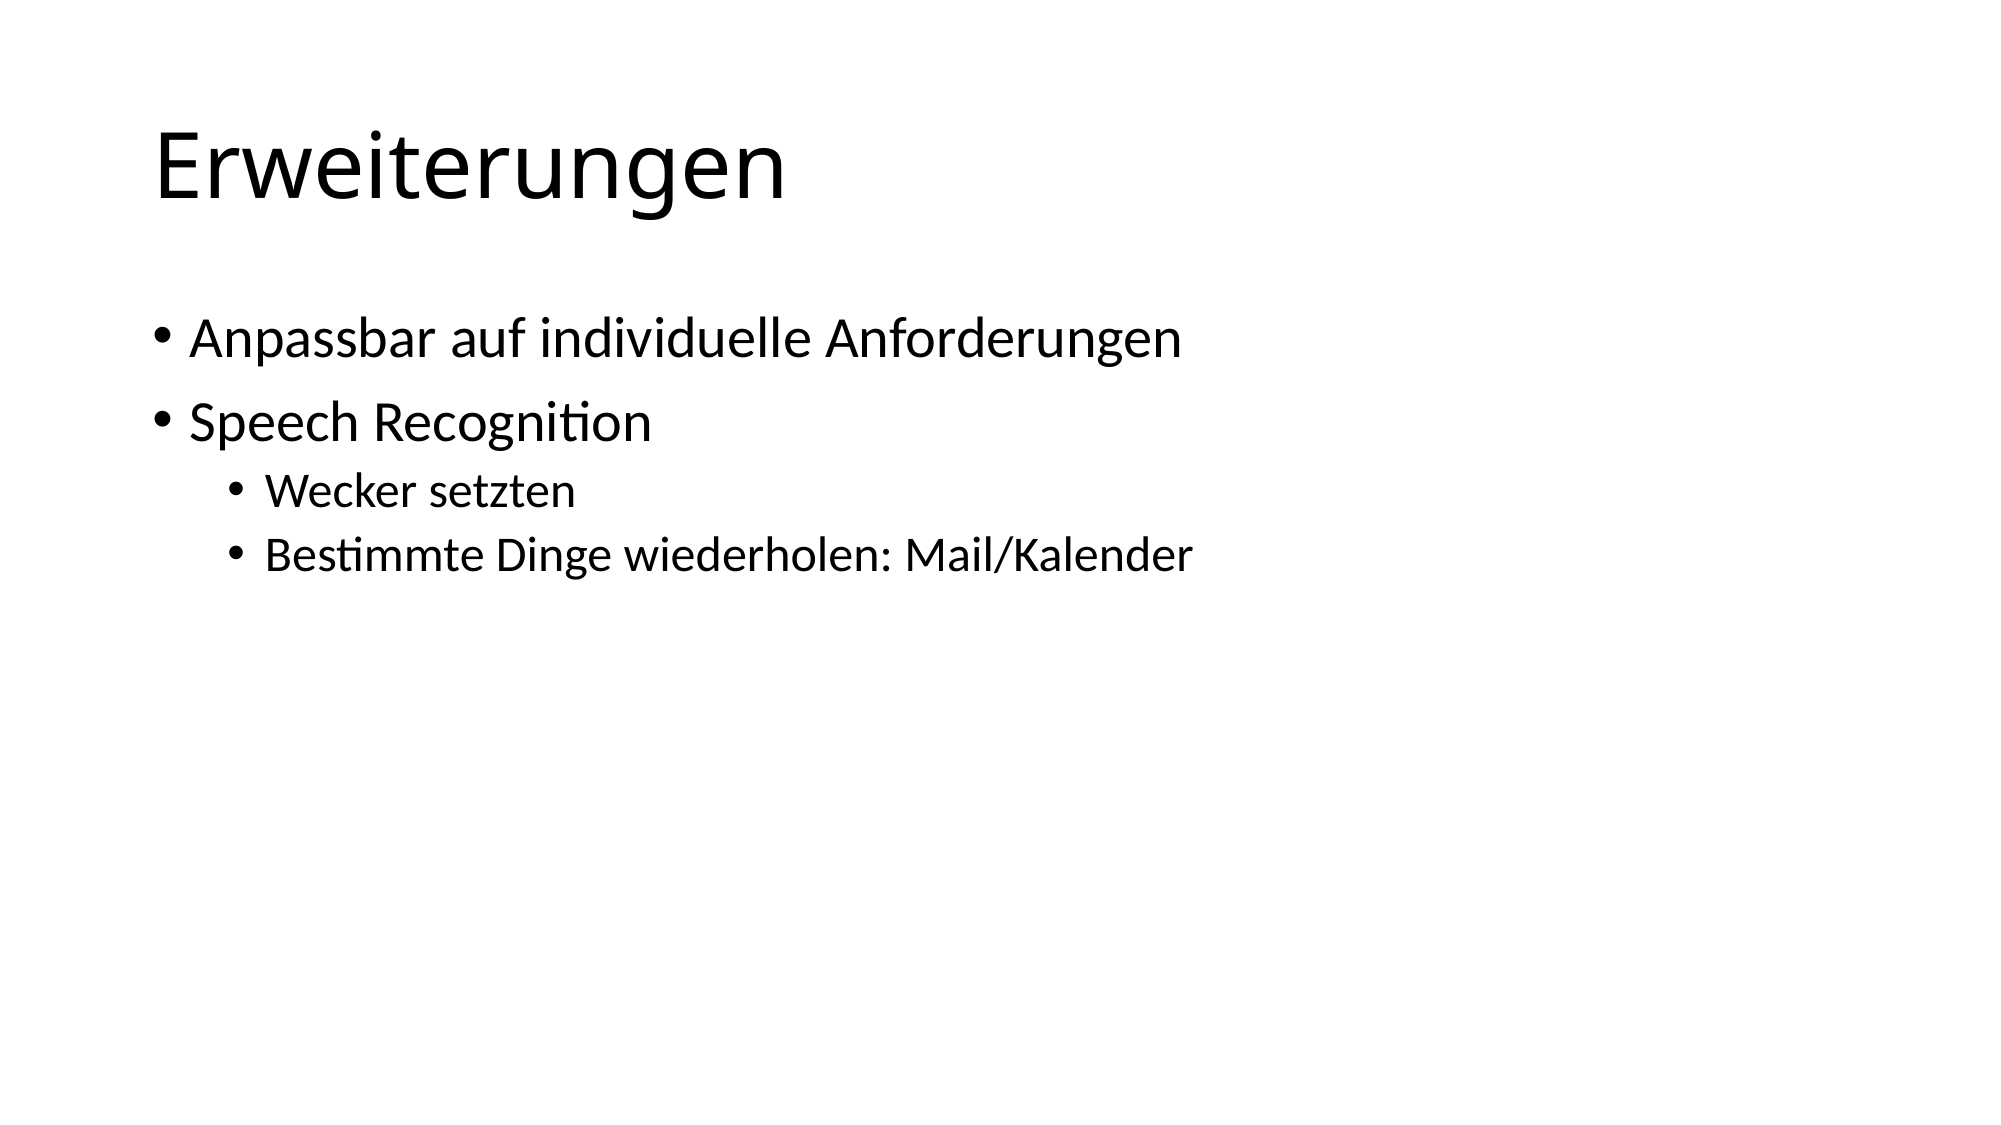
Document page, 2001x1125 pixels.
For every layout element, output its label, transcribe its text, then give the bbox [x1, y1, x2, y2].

list Anpassbar auf individuelle Anforderungen Speech Recognition Wecker setzten Bestimmte Dinge wiederholen: Mail/Kalender [137, 299, 1863, 1014]
title Erweiterungen [137, 59, 1863, 278]
